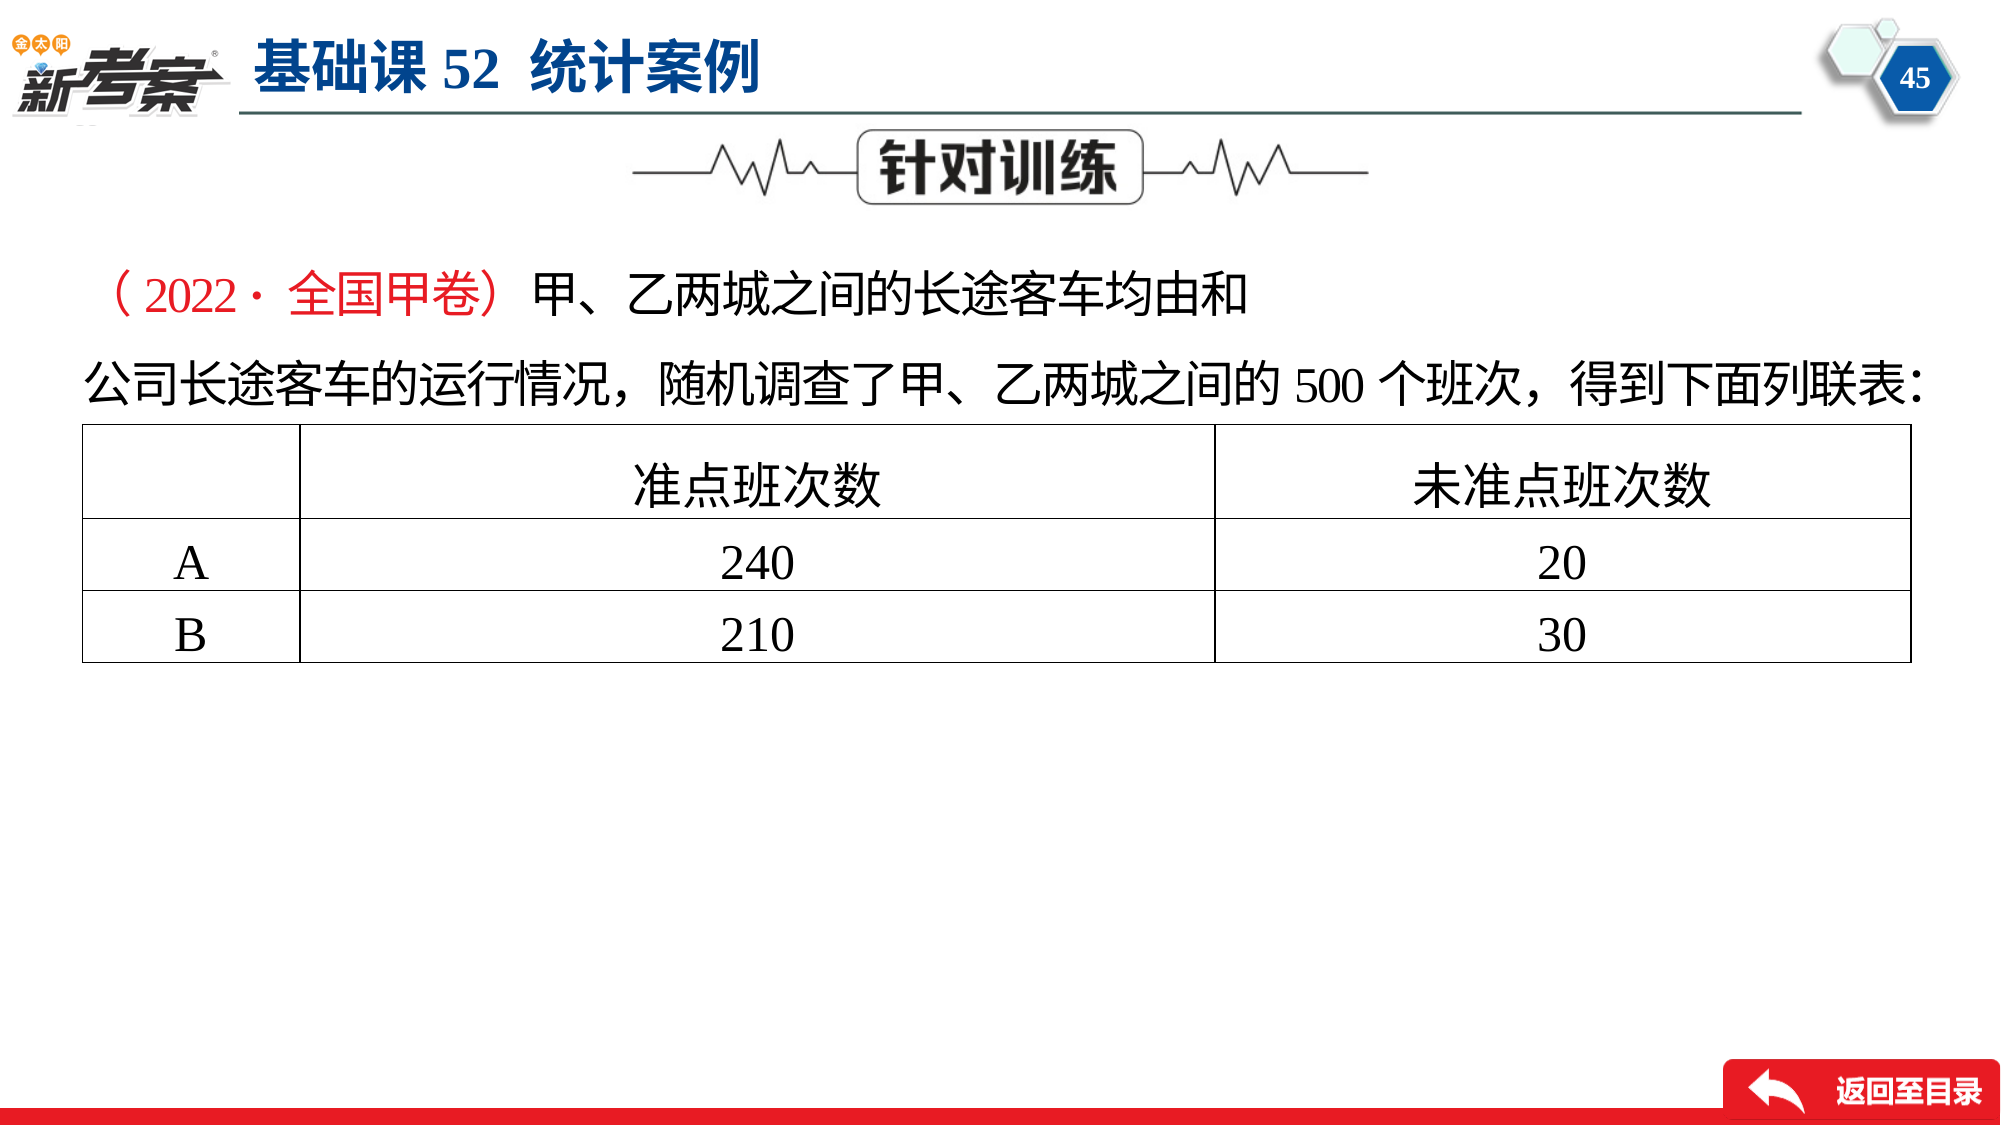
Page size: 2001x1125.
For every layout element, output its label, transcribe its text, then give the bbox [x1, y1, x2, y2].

table_header 准点班次数 [301, 425, 1214, 518]
table_cell 30 [1216, 591, 1910, 662]
table_cell B [83, 591, 299, 662]
table_header 未准点班次数 [1216, 425, 1910, 518]
table_cell 210 [301, 591, 1214, 662]
table_cell A [83, 519, 299, 590]
table_cell 240 [301, 519, 1214, 590]
table_header [83, 425, 299, 518]
table_cell 20 [1216, 519, 1910, 590]
picture [0, 0, 2001, 1125]
